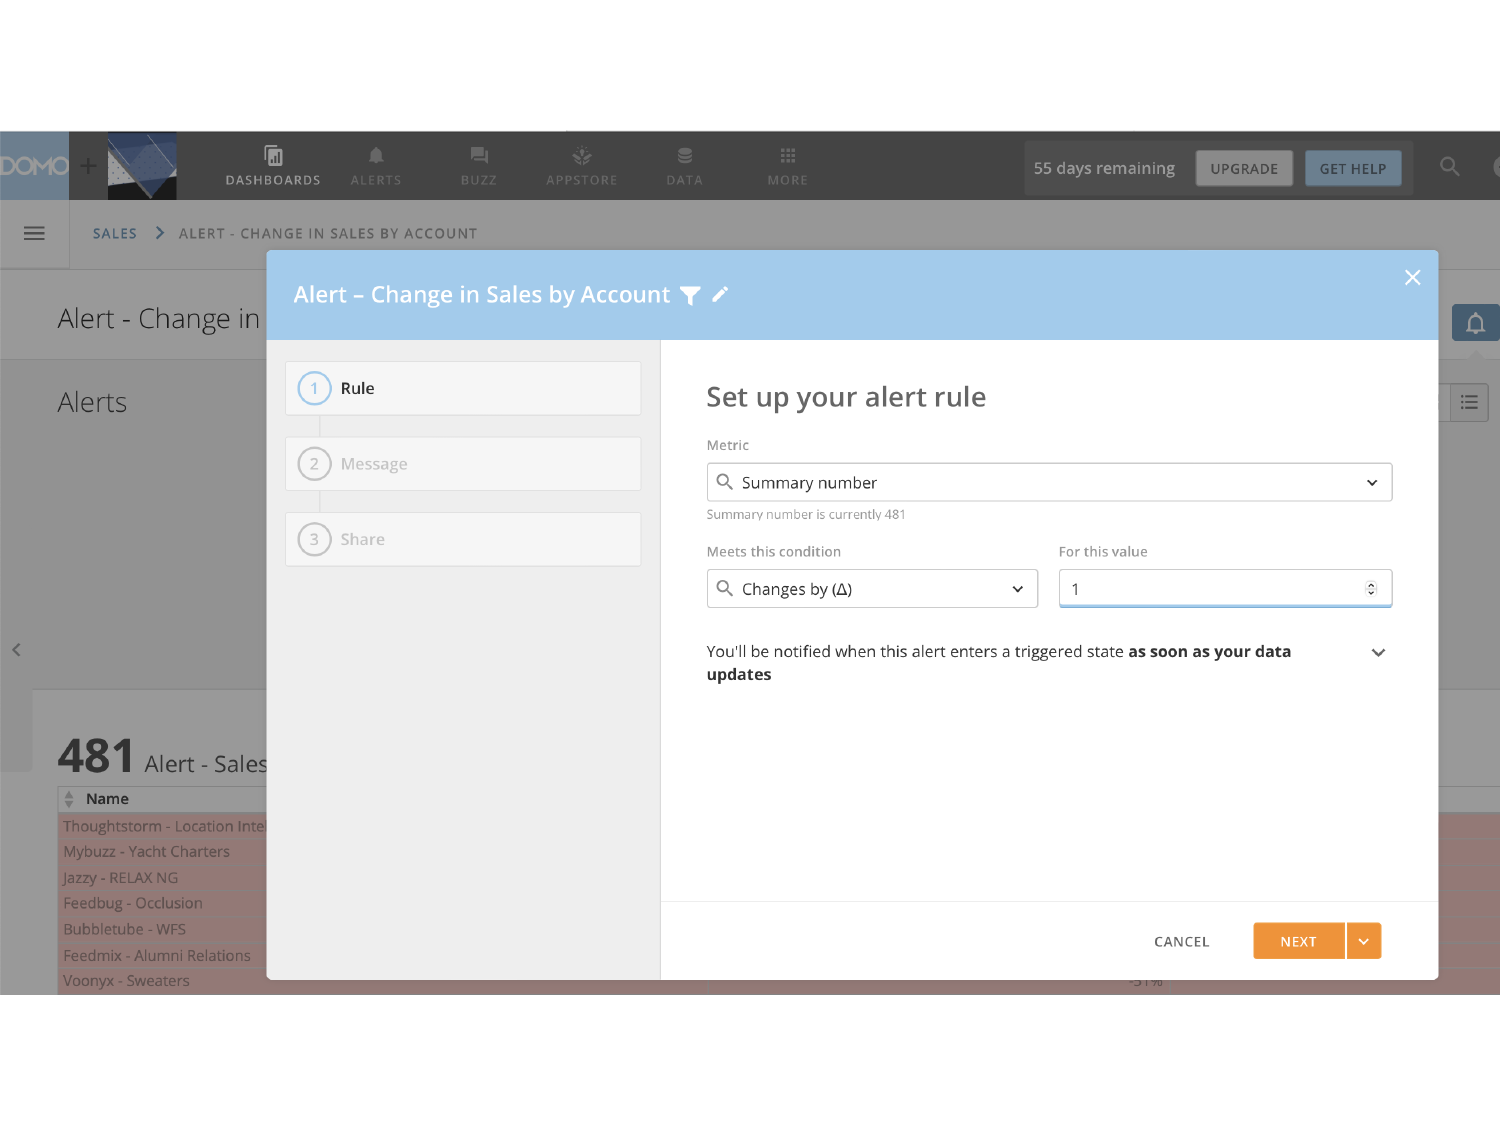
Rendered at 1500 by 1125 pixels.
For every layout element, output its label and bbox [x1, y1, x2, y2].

picture [0, 130, 1500, 995]
